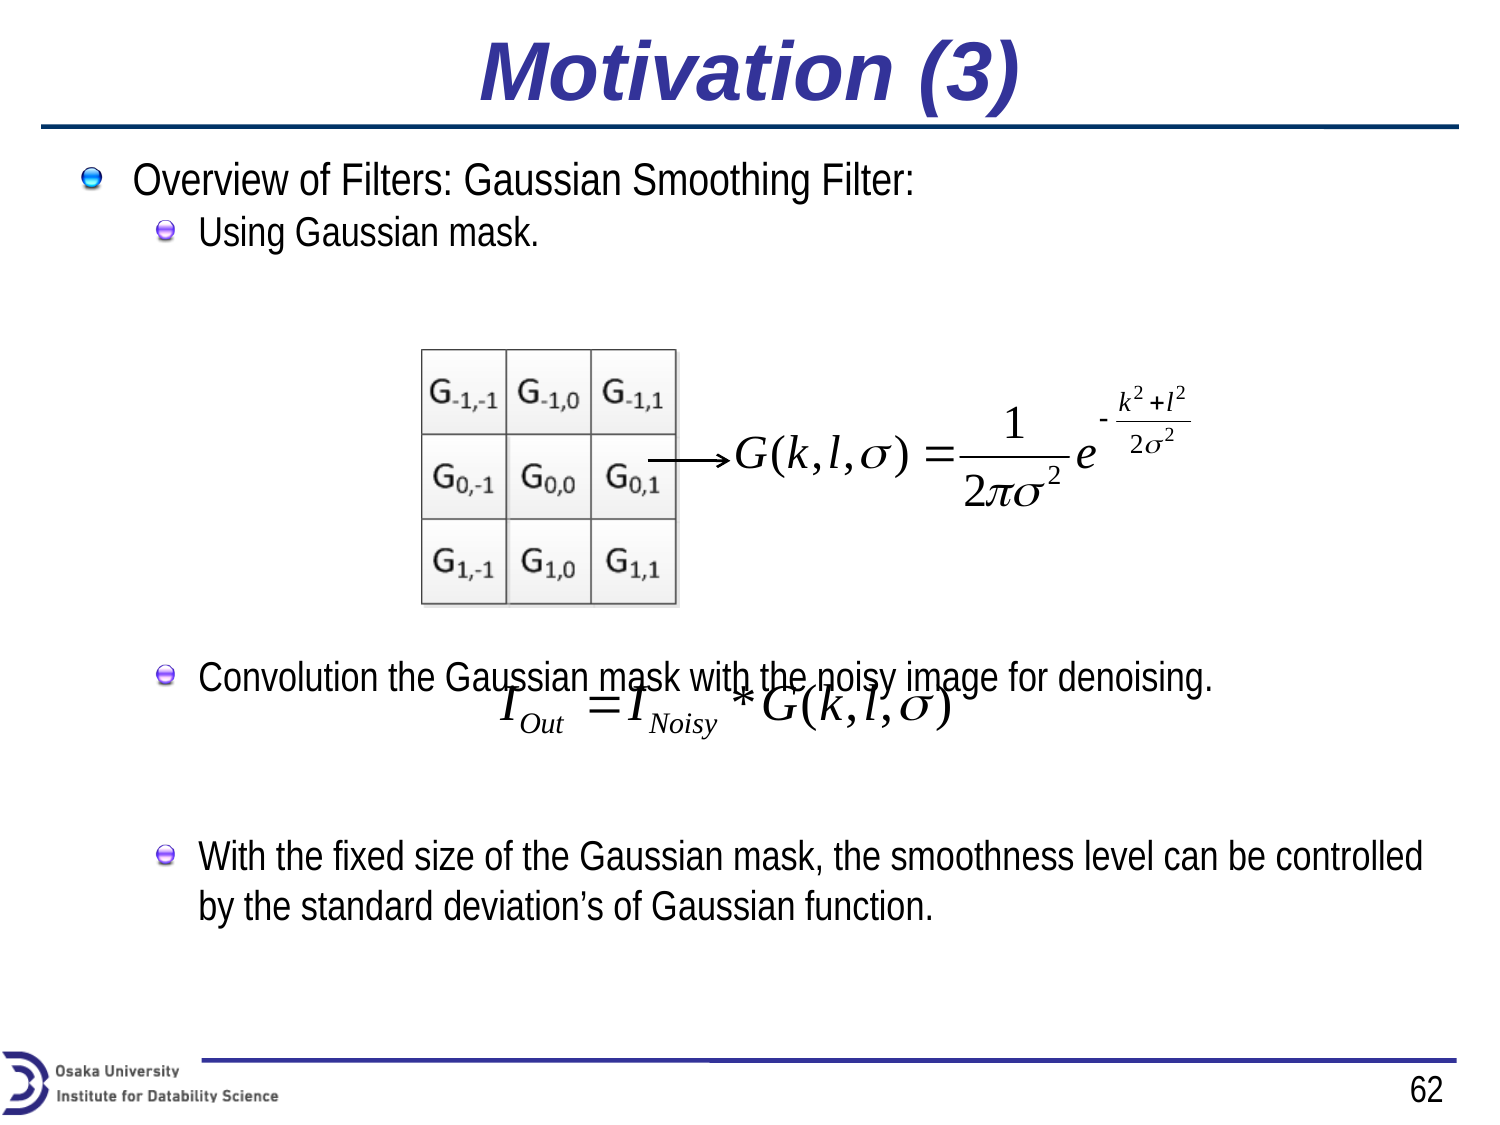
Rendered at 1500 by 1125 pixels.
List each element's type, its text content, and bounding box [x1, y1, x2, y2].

list Overview of Filters: Gaussian Smoothing Filter: Using Gaussian mask. Convolution the Gaussian mask with the noisy image for denoising. With the fixed size of the Gaussian mask, the smoothness level can be controlled by the standard deviation’s of Gaussian function. [61, 142, 1460, 1048]
slide_number 62 [1146, 1070, 1460, 1118]
picture [151, 661, 178, 688]
picture [420, 349, 680, 608]
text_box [726, 373, 1202, 522]
picture [151, 216, 178, 244]
title Motivation (3) [40, 0, 1460, 125]
picture [151, 841, 178, 868]
picture [0, 1046, 284, 1123]
picture [76, 163, 106, 192]
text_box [488, 668, 966, 752]
